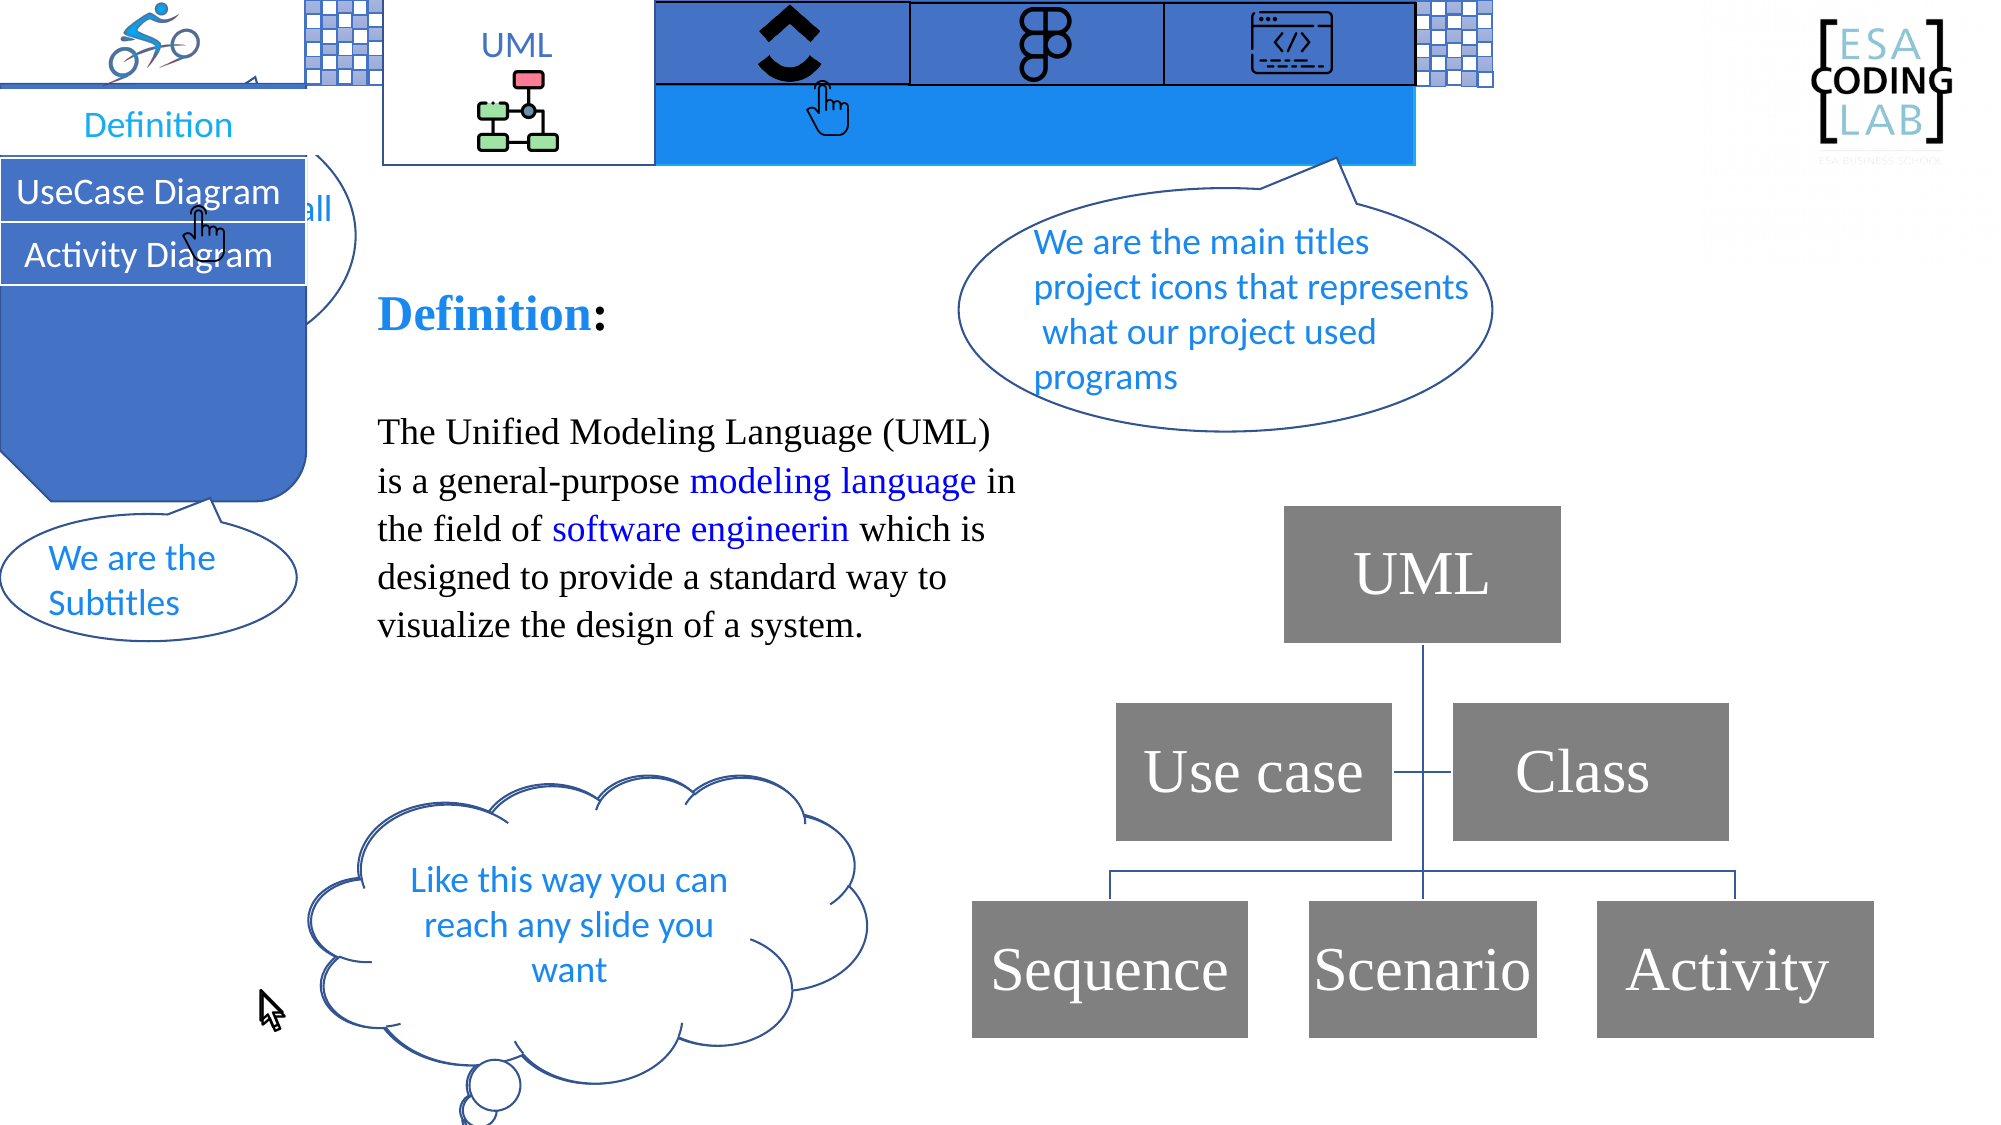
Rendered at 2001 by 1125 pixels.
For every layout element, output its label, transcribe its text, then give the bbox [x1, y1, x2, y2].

picture [750, 4, 856, 136]
picture [477, 70, 559, 152]
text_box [308, 774, 865, 1086]
picture [1008, 7, 1083, 82]
text_box [382, 0, 656, 166]
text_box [318, 108, 356, 363]
text_box UML [466, 12, 662, 73]
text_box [1415, 0, 1493, 87]
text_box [970, 400, 1875, 1125]
text_box [1165, 2, 1415, 86]
picture [81, 0, 220, 109]
picture [252, 989, 293, 1032]
text_box [656, 86, 1416, 166]
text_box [0, 513, 297, 642]
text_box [305, 0, 384, 86]
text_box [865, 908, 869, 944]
text_box Definition: The Unified Modeling Language (UML) is a general-purpose modeling language in the field of software engineerin which is designed to provide a standard way to visualize the design of a system. [362, 225, 970, 653]
text_box [656, 1, 911, 85]
text_box Like this way you can reach any slide you want [461, 1086, 522, 1125]
text_box [908, 2, 1165, 86]
picture [1251, 1, 1333, 84]
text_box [0, 83, 318, 502]
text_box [958, 187, 1493, 432]
picture [1702, 0, 2000, 270]
picture [175, 205, 232, 262]
